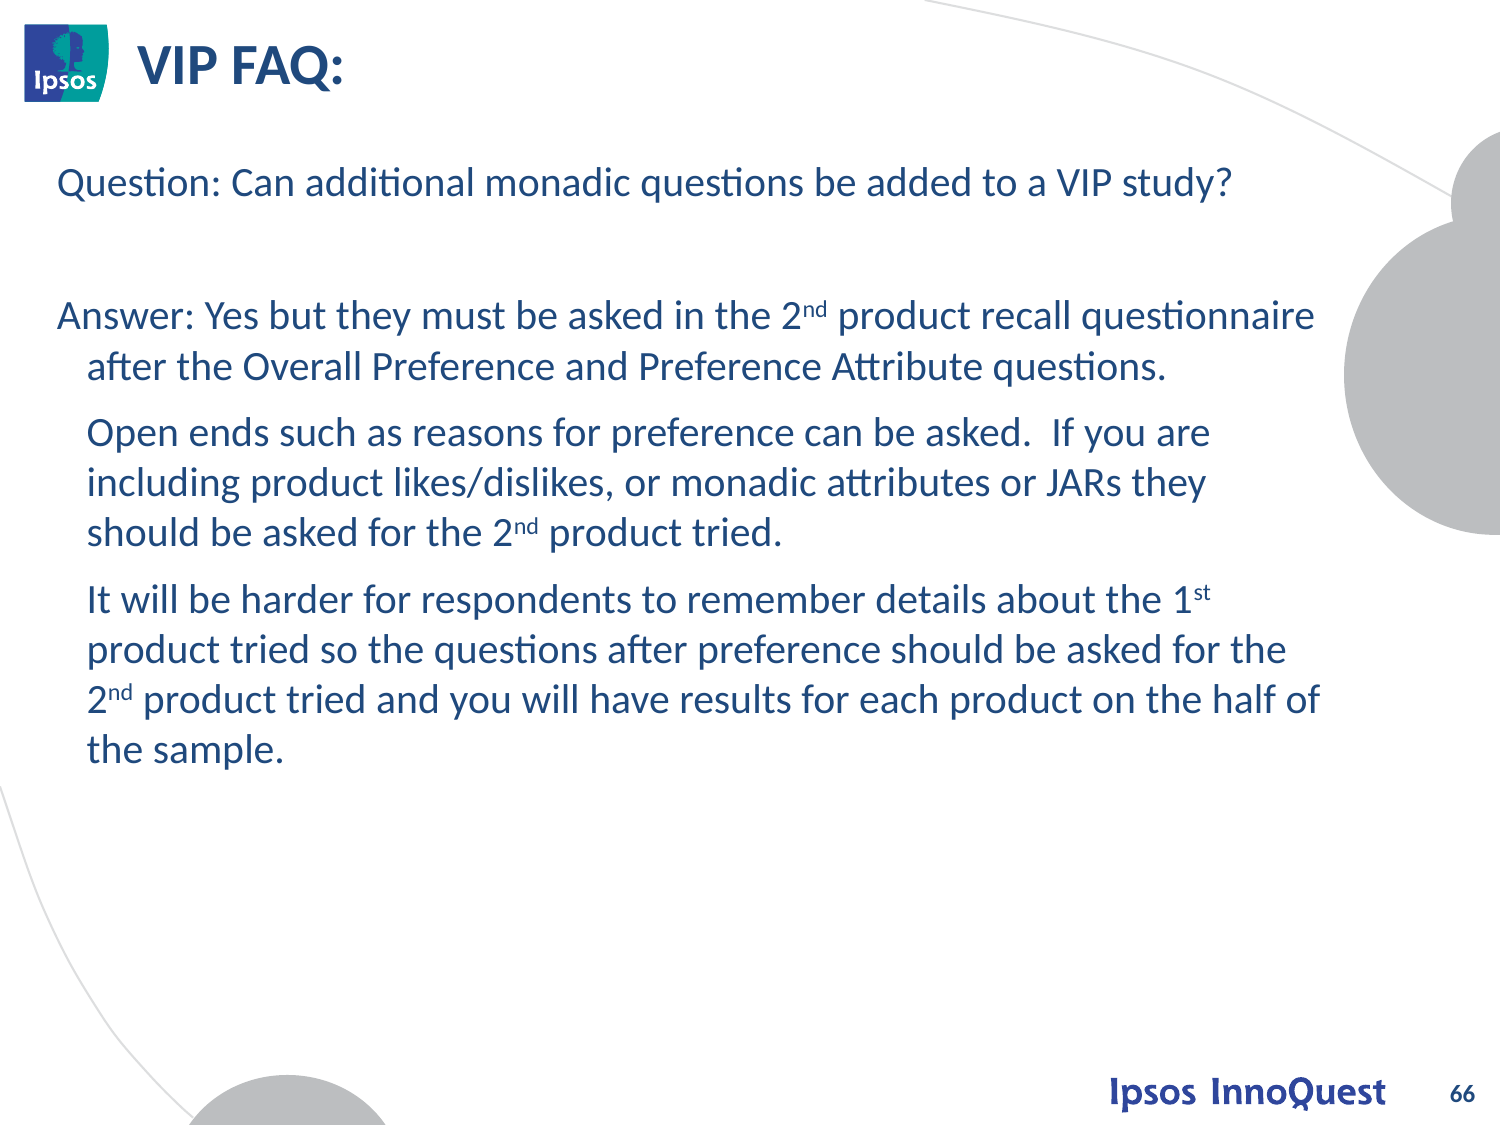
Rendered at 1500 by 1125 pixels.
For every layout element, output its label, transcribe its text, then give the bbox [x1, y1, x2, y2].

title VIP FAQ: [137, 15, 1477, 117]
slide_number 66 [1427, 1077, 1476, 1108]
list Question: Can additional monadic questions be added to a VIP study? Answer: Yes but they must be asked in the 2nd product recall questionnaire after the Overall Preference and Preference Attribute questions. Open ends such as reasons for preference can be asked. If you are including product likes/dislikes, or monadic attributes or JARs they should be asked for the 2nd product tried. It will be harder for respondents to remember details about the 1st product tried so the questions after preference should be asked for the 2nd product tried and you will have results for each product on the half of the sample. [56, 154, 1327, 1041]
